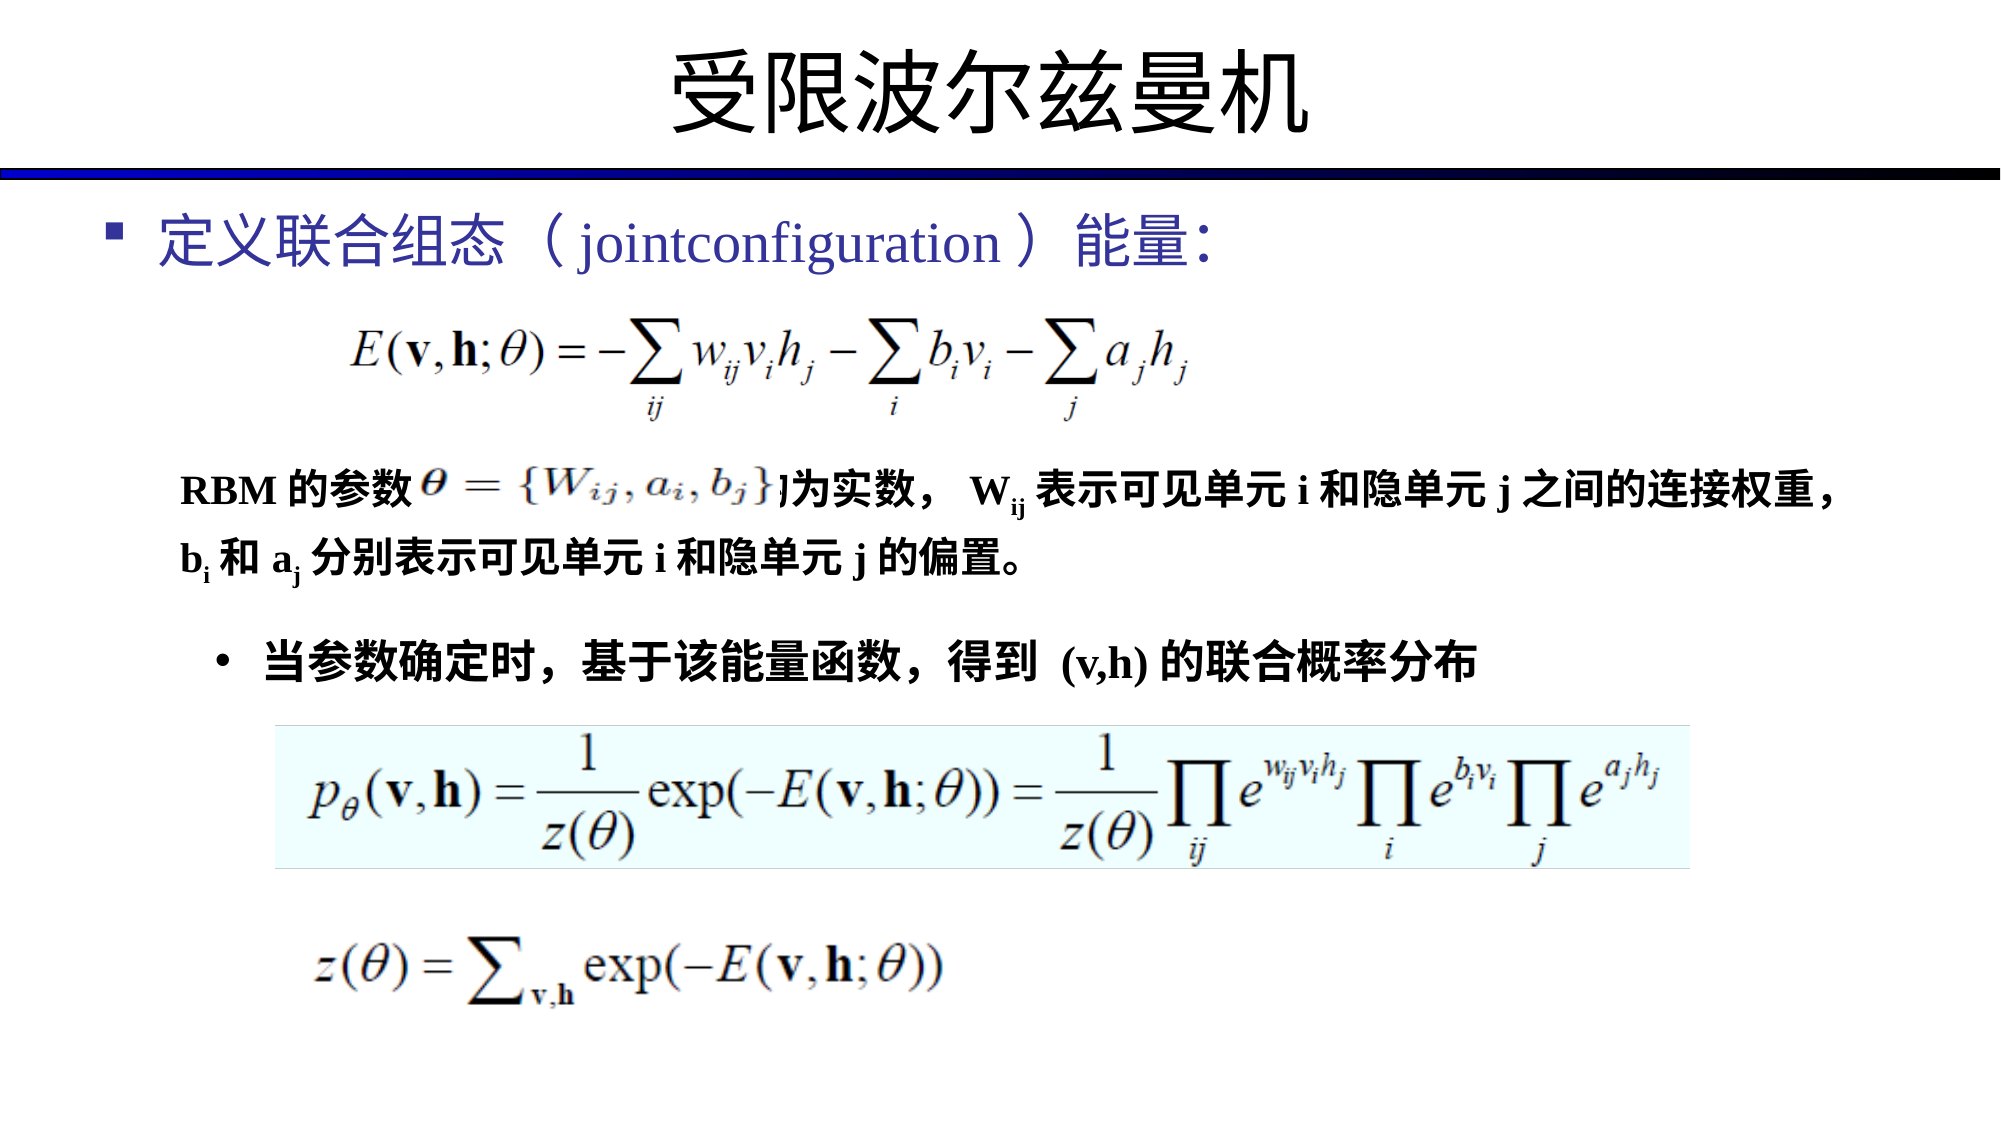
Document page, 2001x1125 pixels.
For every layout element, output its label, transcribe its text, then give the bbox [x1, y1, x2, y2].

picture [299, 912, 950, 1022]
picture [274, 724, 1690, 869]
text_box 受限波尔兹曼机 [0, 0, 2000, 184]
text_box RBM的参数 ，均为实数，Wij表示可见单元i和隐单元j之间的连接权重，bi和aj分别表示可见单元i和隐单元j的偏置。 [165, 444, 1882, 596]
picture [412, 454, 780, 513]
picture [329, 295, 1208, 428]
list 定义联合组态（jointconfiguration）能量： [86, 196, 1964, 280]
text_box 当参数确定时，基于该能量函数，得到 (v,h)的联合概率分布 [200, 624, 1577, 695]
